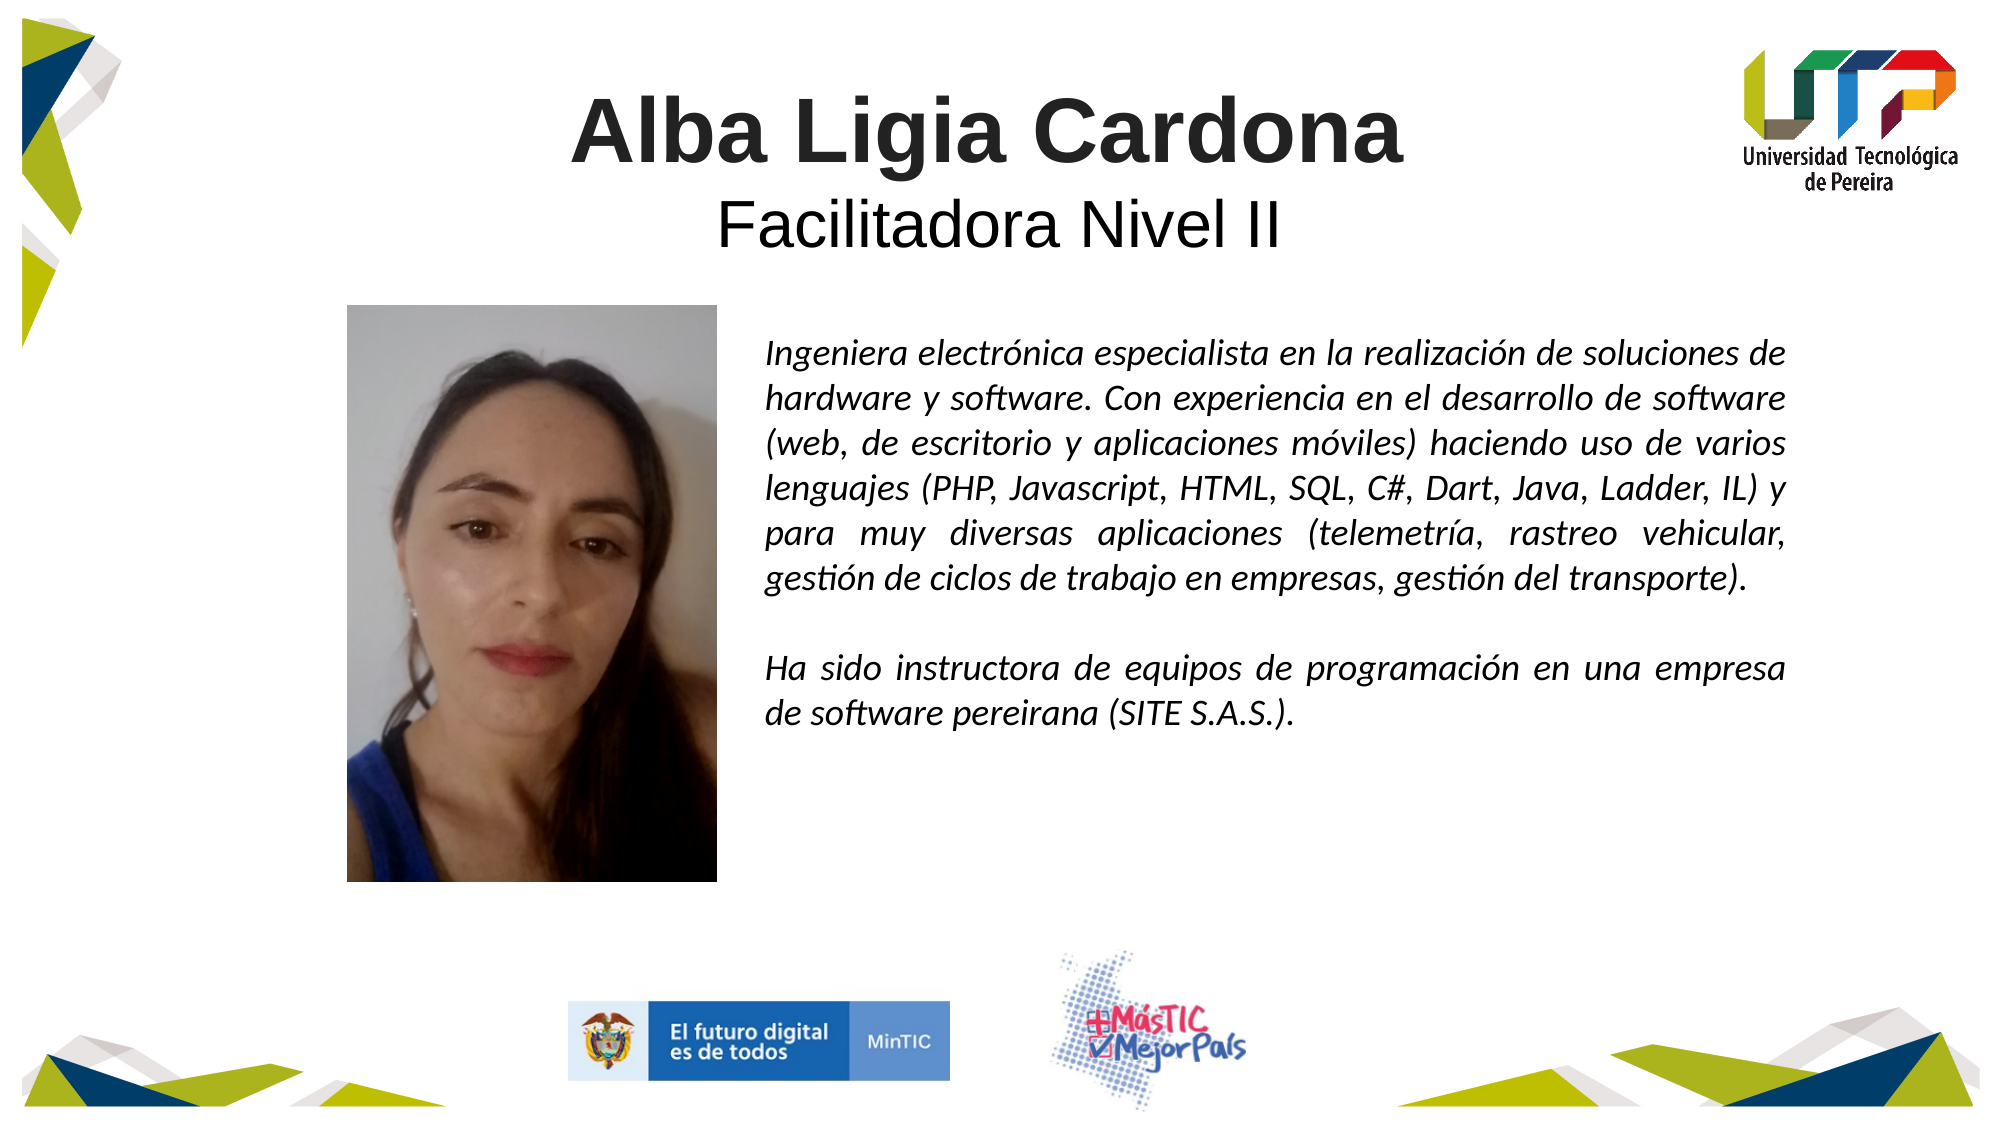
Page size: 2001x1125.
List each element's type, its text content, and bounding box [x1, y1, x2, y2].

picture [0, 0, 2001, 1125]
text_box Ingeniera electrónica especialista en la realización de soluciones de hardware y software. Con experiencia en el desarrollo de software (web, de escritorio y aplicaciones móviles) haciendo uso de varios lenguajes (PHP, Javascript, HTML, SQL, C#, Dart, Java, Ladder, IL) y para muy diversas aplicaciones (telemetría, rastreo vehicular, gestión de ciclos de trabajo en empresas, gestión del transporte). Ha sido instructora de equipos de programación en una empresa de software pereirana (SITE S.A.S.). [750, 320, 1802, 741]
title Alba Ligia Cardona Facilitadora Nivel II [99, 63, 1900, 264]
